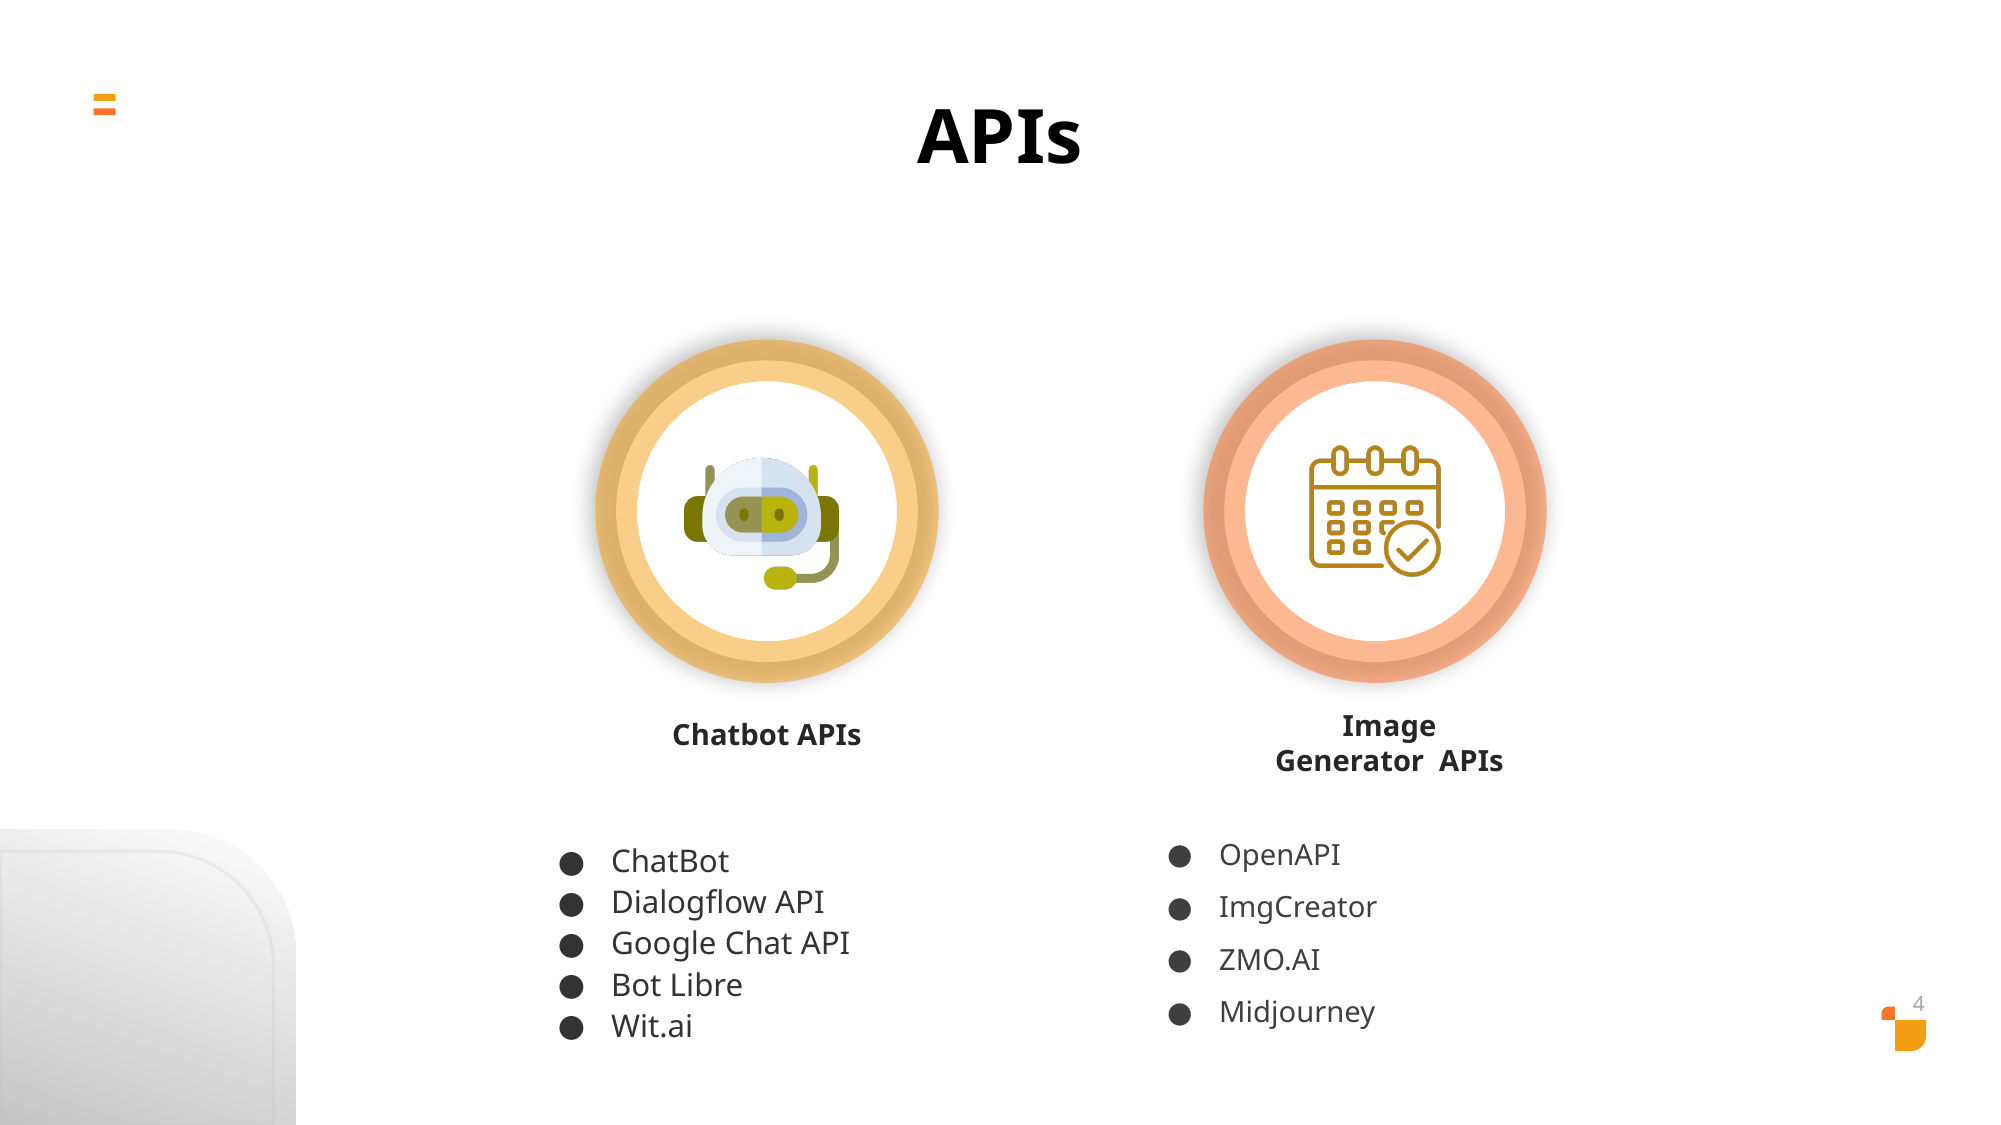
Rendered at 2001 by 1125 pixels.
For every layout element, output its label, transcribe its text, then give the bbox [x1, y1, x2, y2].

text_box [1128, 359, 1622, 1038]
picture [683, 446, 839, 601]
text_box APIs [900, 81, 1099, 187]
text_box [520, 359, 1014, 1004]
picture [1304, 441, 1445, 582]
